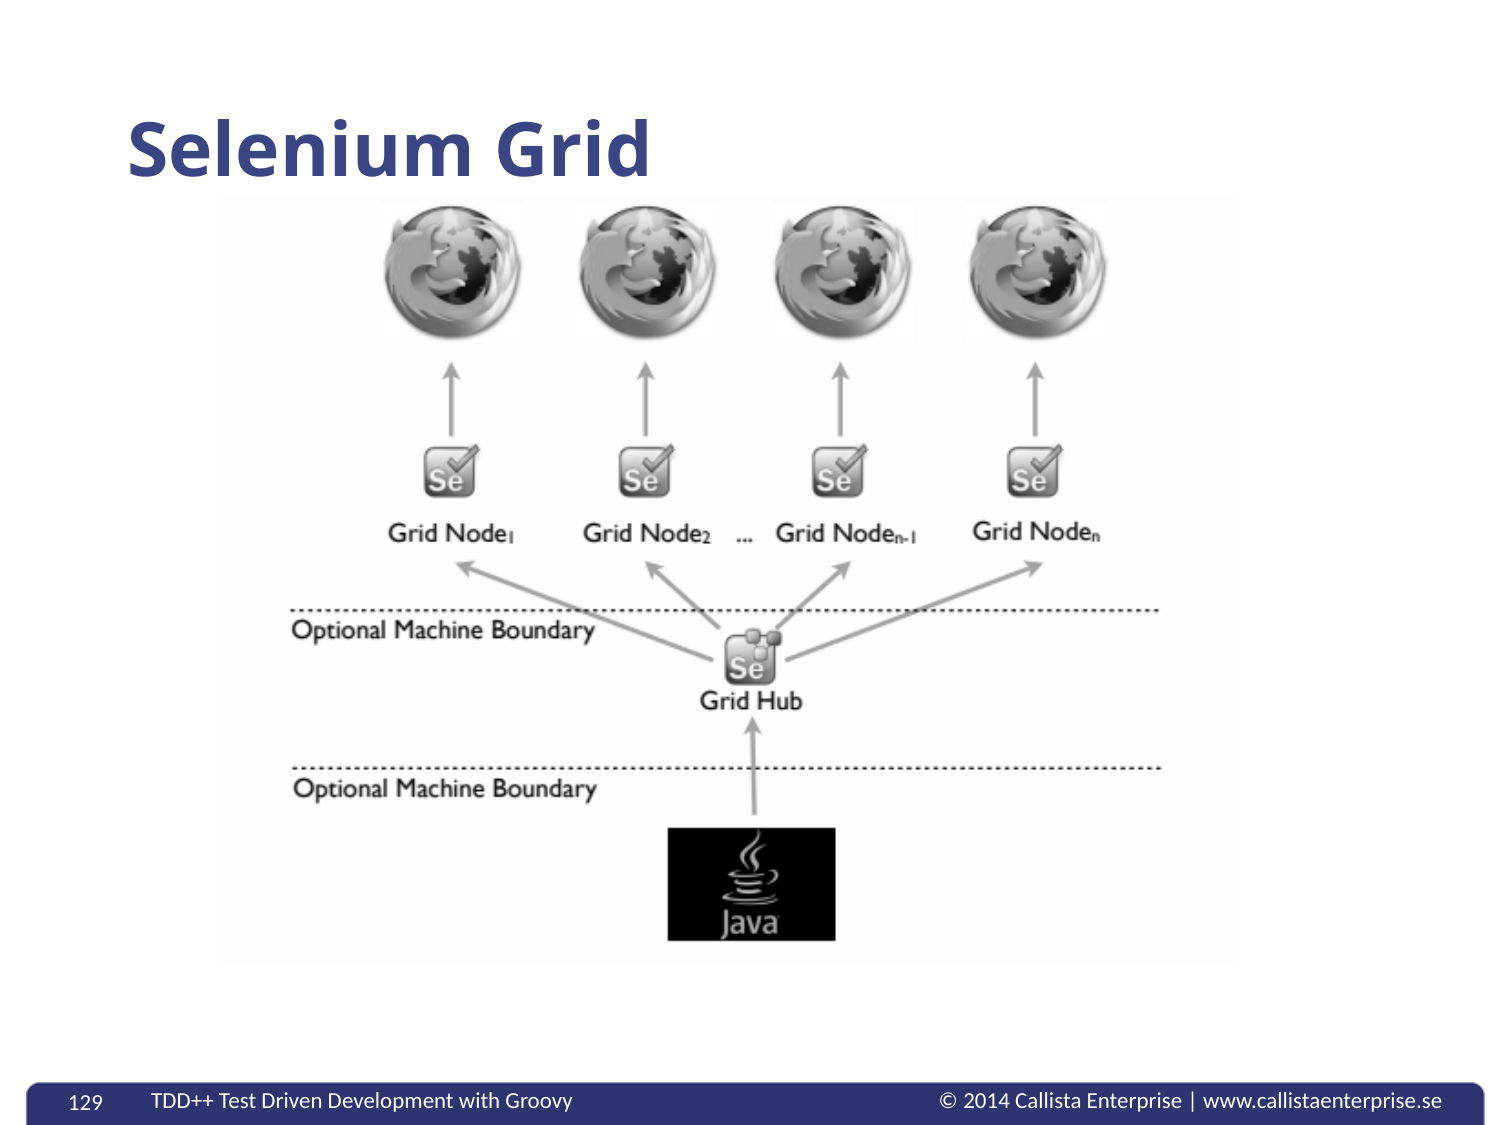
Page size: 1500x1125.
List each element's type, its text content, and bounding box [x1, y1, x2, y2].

title Selenium Grid [112, 93, 1388, 219]
picture [0, 0, 1500, 1125]
